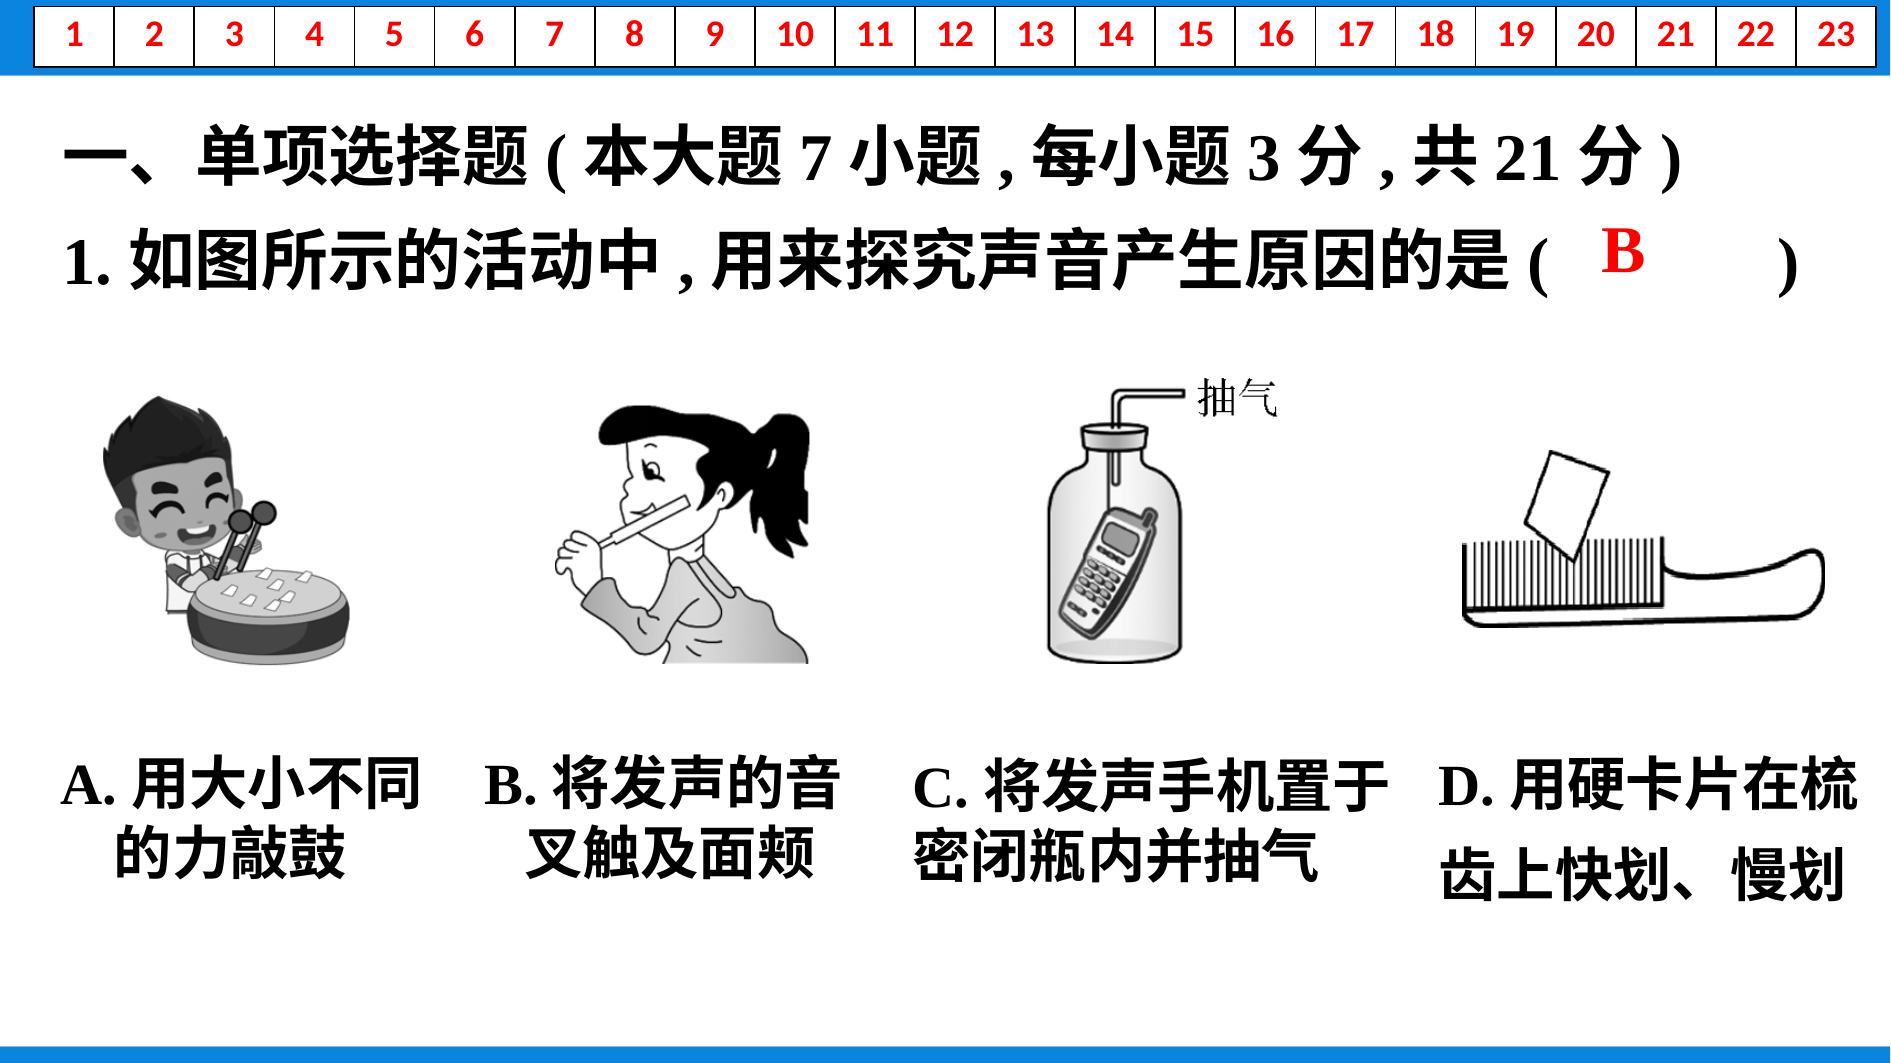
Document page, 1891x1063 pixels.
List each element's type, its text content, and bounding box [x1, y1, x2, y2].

text_box A.用大小不同 的力敲鼓 [46, 738, 469, 894]
text_box 一、单项选择题(本大题7小题,每小题3分,共21分) 1.如图所示的活动中,用来探究声音产生原因的是( ) [47, 82, 1825, 306]
text_box B.将发声的音 叉触及面颊 [469, 738, 940, 894]
picture [0, 0, 1891, 1063]
text_box C.将发声手机置于 密闭瓶内并抽气 [897, 741, 1423, 896]
text_box B [1472, 201, 1769, 290]
text_box D.用硬卡片在梳 齿上快划、慢划 [1423, 719, 1891, 916]
